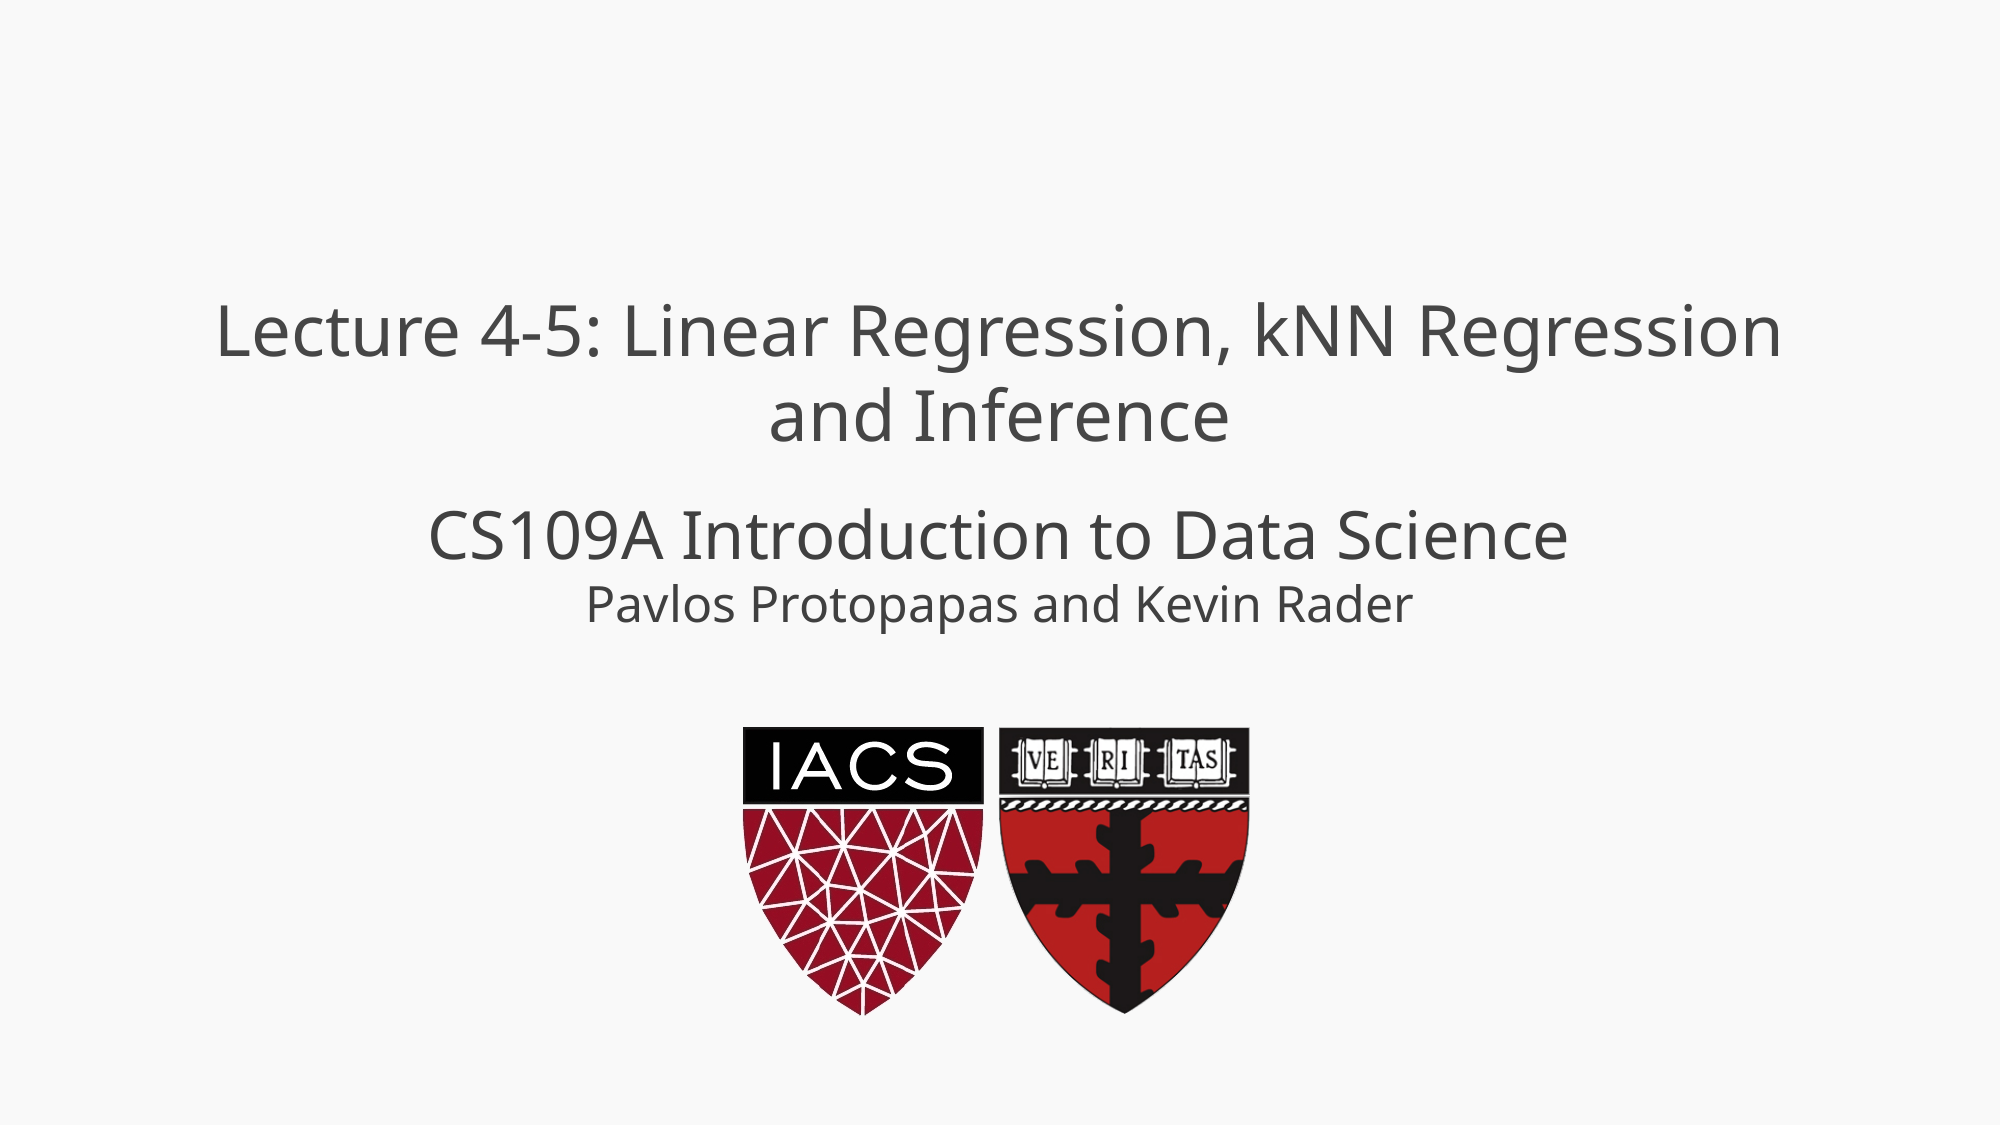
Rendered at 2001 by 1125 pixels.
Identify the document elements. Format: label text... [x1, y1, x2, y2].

picture [996, 726, 1252, 1016]
title Lecture 4-5: Linear Regression, kNN Regression and Inference [150, 278, 1850, 509]
picture [734, 726, 990, 1016]
